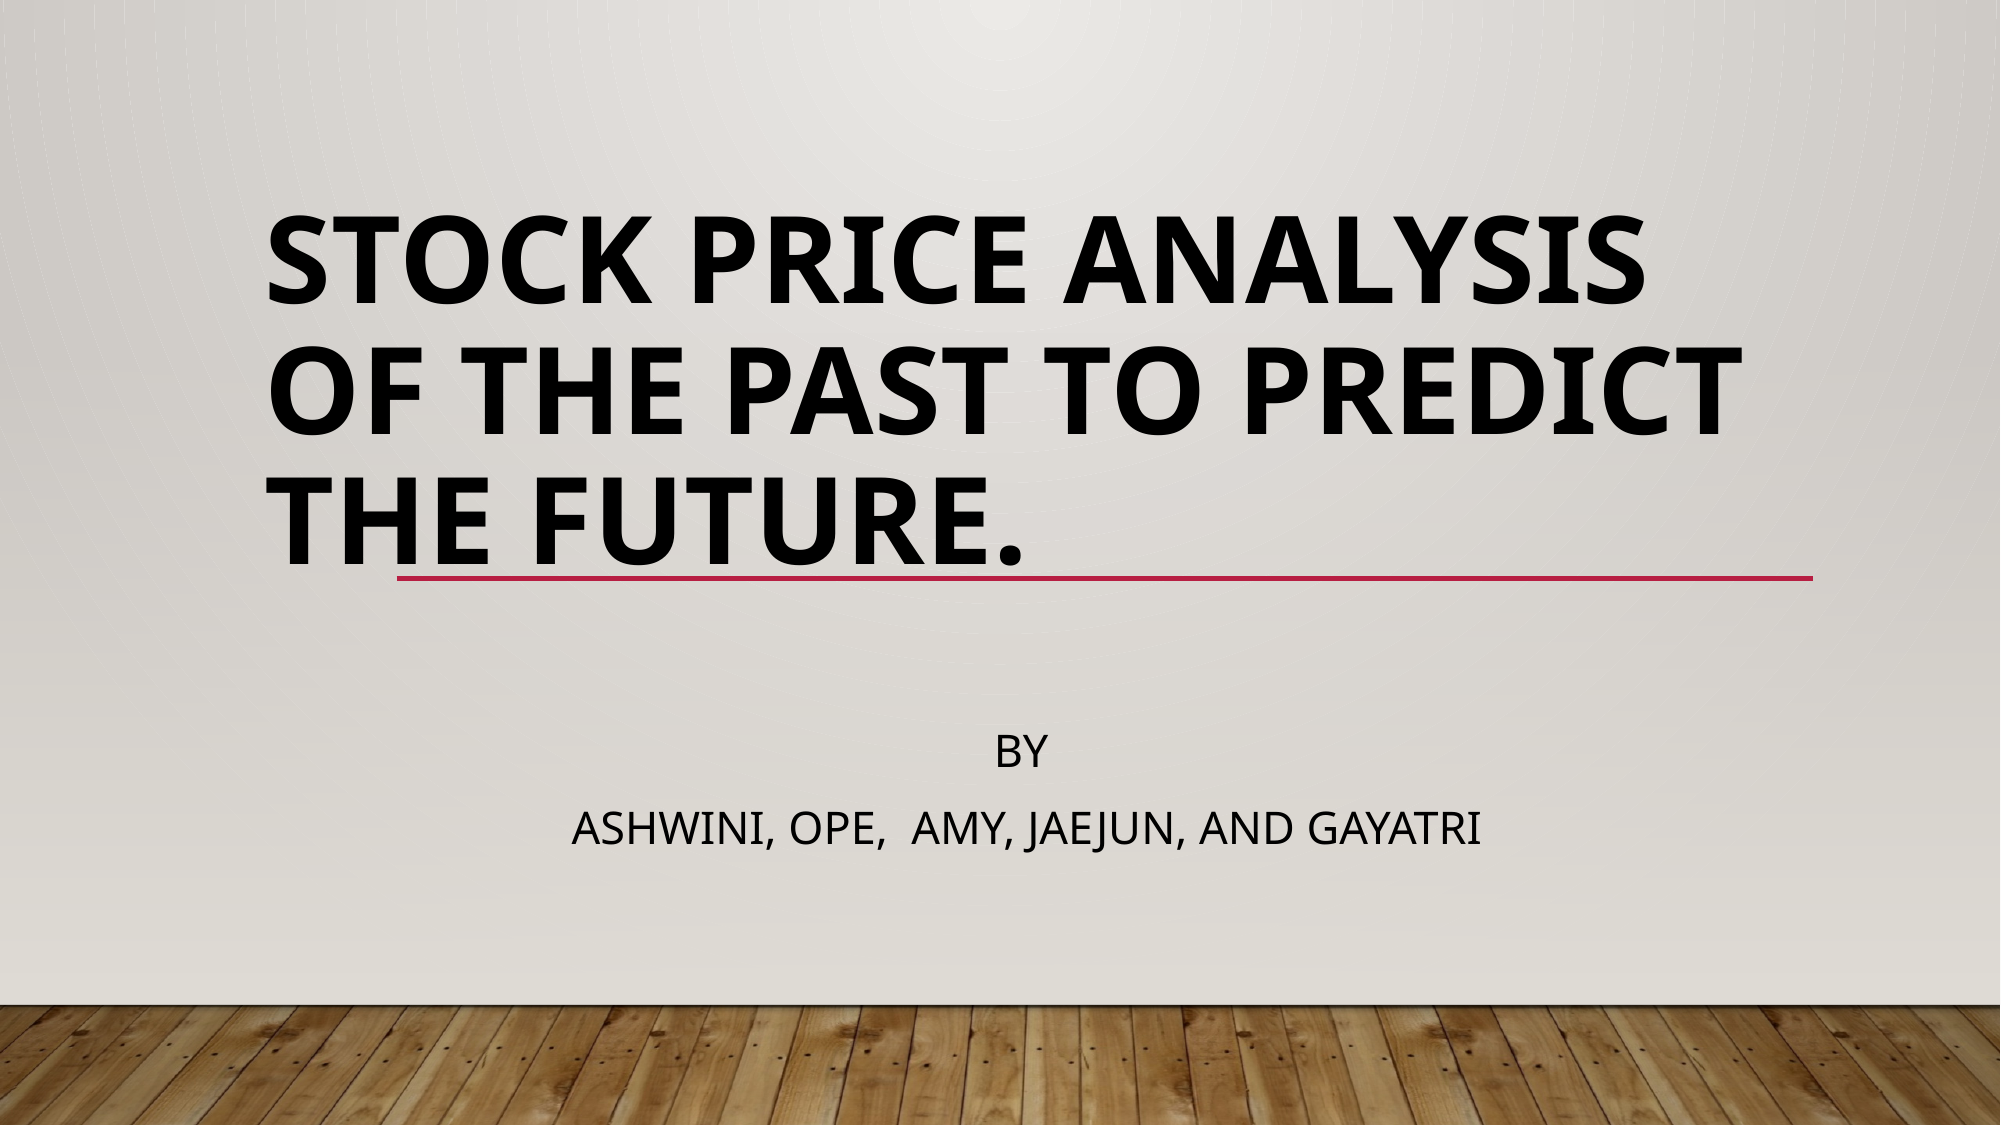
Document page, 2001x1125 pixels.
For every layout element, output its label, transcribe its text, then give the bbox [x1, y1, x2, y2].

picture [0, 1005, 2000, 1125]
title Stock price analysis of the past to predict the future. [249, 184, 1804, 591]
subtitle By Ashwini, Ope, Amy, Jaejun, and Gayatri [277, 696, 1777, 869]
